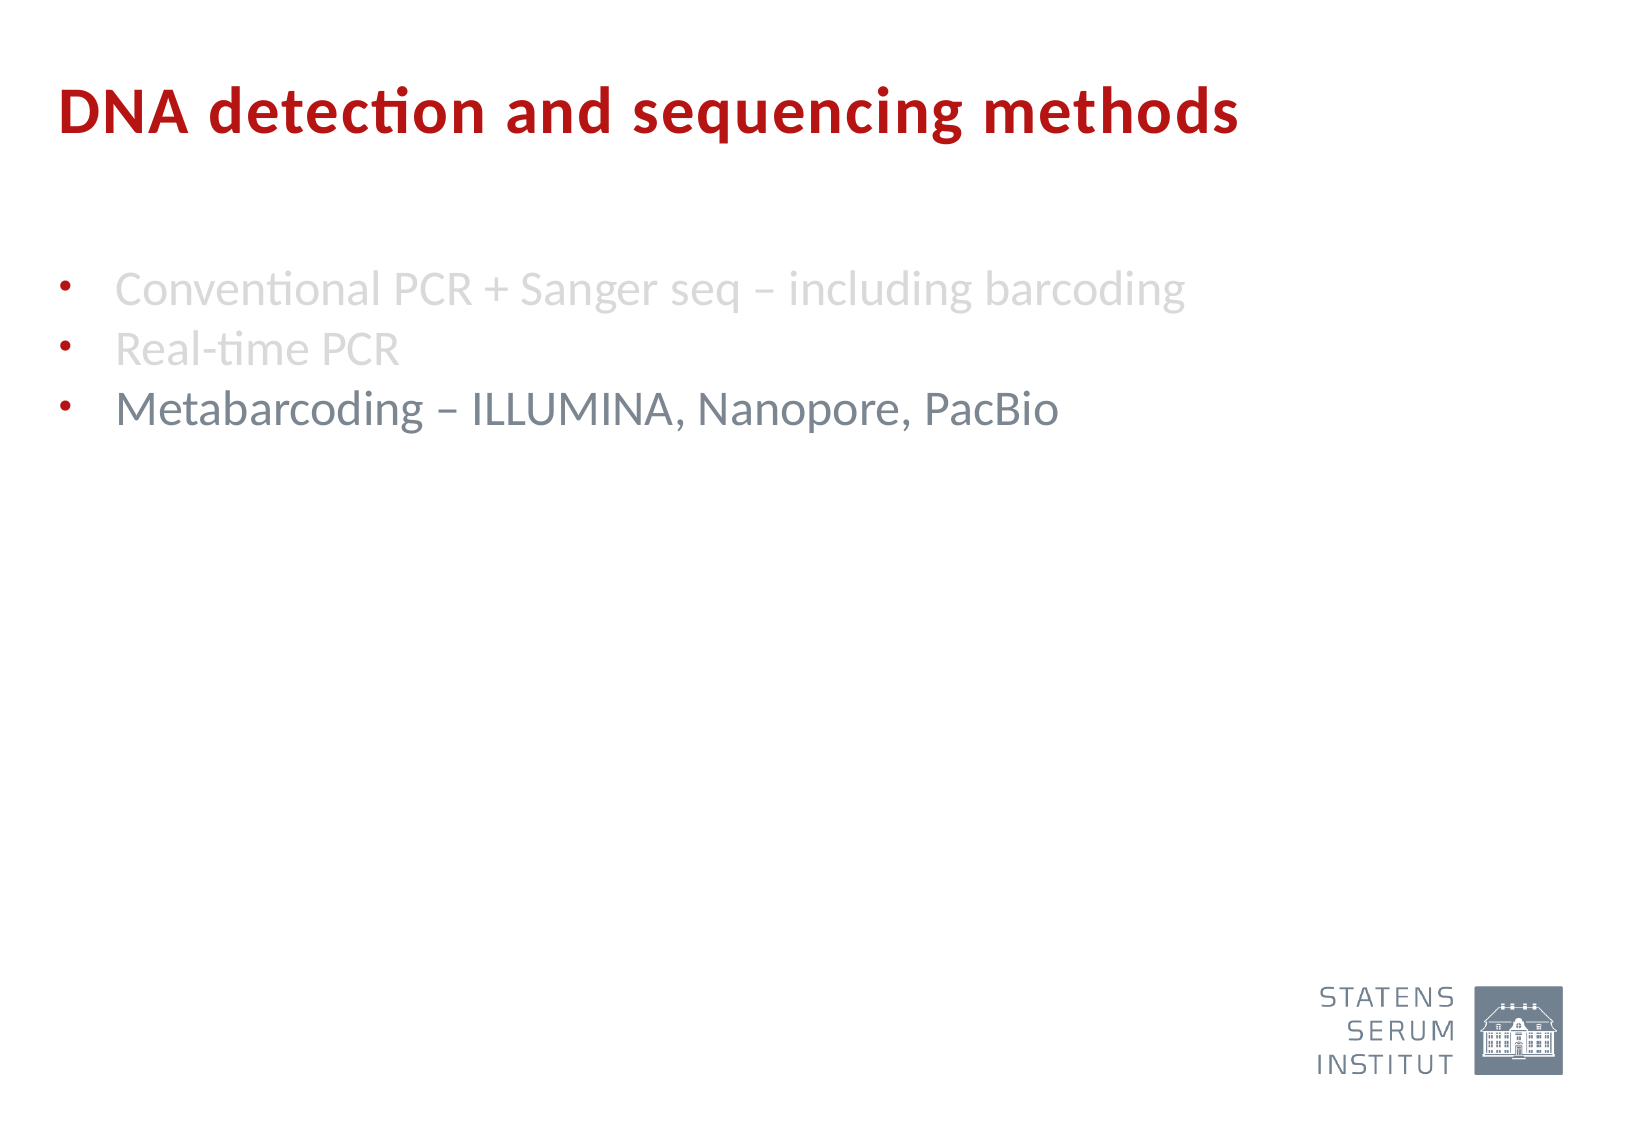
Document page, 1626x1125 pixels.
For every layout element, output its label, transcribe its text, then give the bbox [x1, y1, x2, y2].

picture [1318, 986, 1563, 1075]
list Conventional PCR + Sanger seq – including barcoding Real-time PCR Metabarcoding – ILLUMINA, Nanopore, PacBio [59, 205, 1563, 931]
title DNA detection and sequencing methods [59, 66, 1563, 148]
